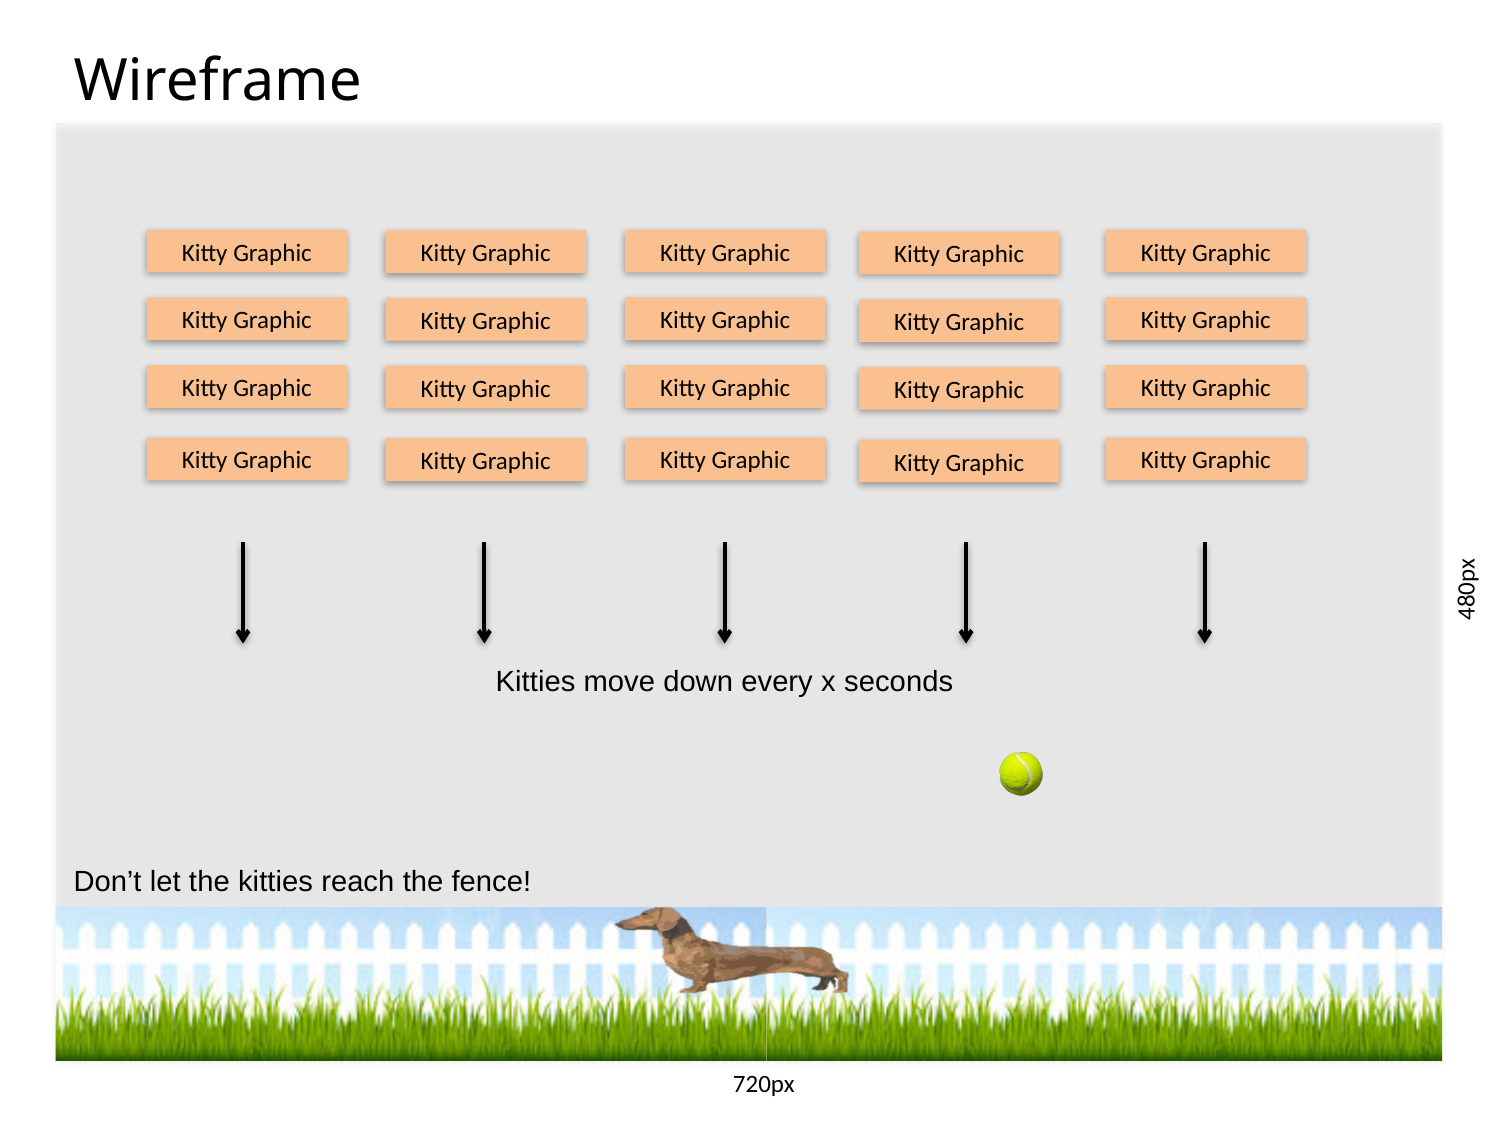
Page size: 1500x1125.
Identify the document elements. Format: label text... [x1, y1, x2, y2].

text_box Kitty Graphic [1105, 437, 1307, 481]
text_box Kitty Graphic [385, 297, 587, 341]
text_box Don’t let the kitties reach the fence! [58, 854, 794, 905]
text_box Kitty Graphic [858, 439, 1060, 483]
text_box Kitty Graphic [146, 437, 348, 481]
text_box Kitties move down every x seconds [449, 654, 1000, 705]
text_box Kitty Graphic [1105, 229, 1307, 273]
text_box Kitty Graphic [385, 365, 587, 409]
text_box Kitty Graphic [624, 364, 826, 409]
text_box [55, 122, 1443, 907]
text_box Kitty Graphic [858, 366, 1060, 410]
text_box Kitty Graphic [146, 297, 348, 341]
text_box Kitty Graphic [385, 229, 587, 274]
text_box 480px [1442, 443, 1487, 737]
picture [995, 748, 1047, 800]
text_box Kitty Graphic [624, 297, 826, 341]
text_box 720px [616, 1069, 911, 1105]
text_box Wireframe [58, 34, 513, 120]
text_box Kitty Graphic [385, 437, 587, 482]
text_box Kitty Graphic [1105, 364, 1307, 409]
picture [55, 886, 1443, 1061]
text_box Kitty Graphic [1105, 297, 1307, 341]
text_box Kitty Graphic [624, 437, 826, 481]
text_box Kitty Graphic [858, 231, 1060, 275]
text_box Kitty Graphic [146, 364, 348, 409]
text_box Kitty Graphic [858, 299, 1060, 343]
text_box Kitty Graphic [624, 229, 826, 273]
text_box Kitty Graphic [146, 229, 348, 273]
